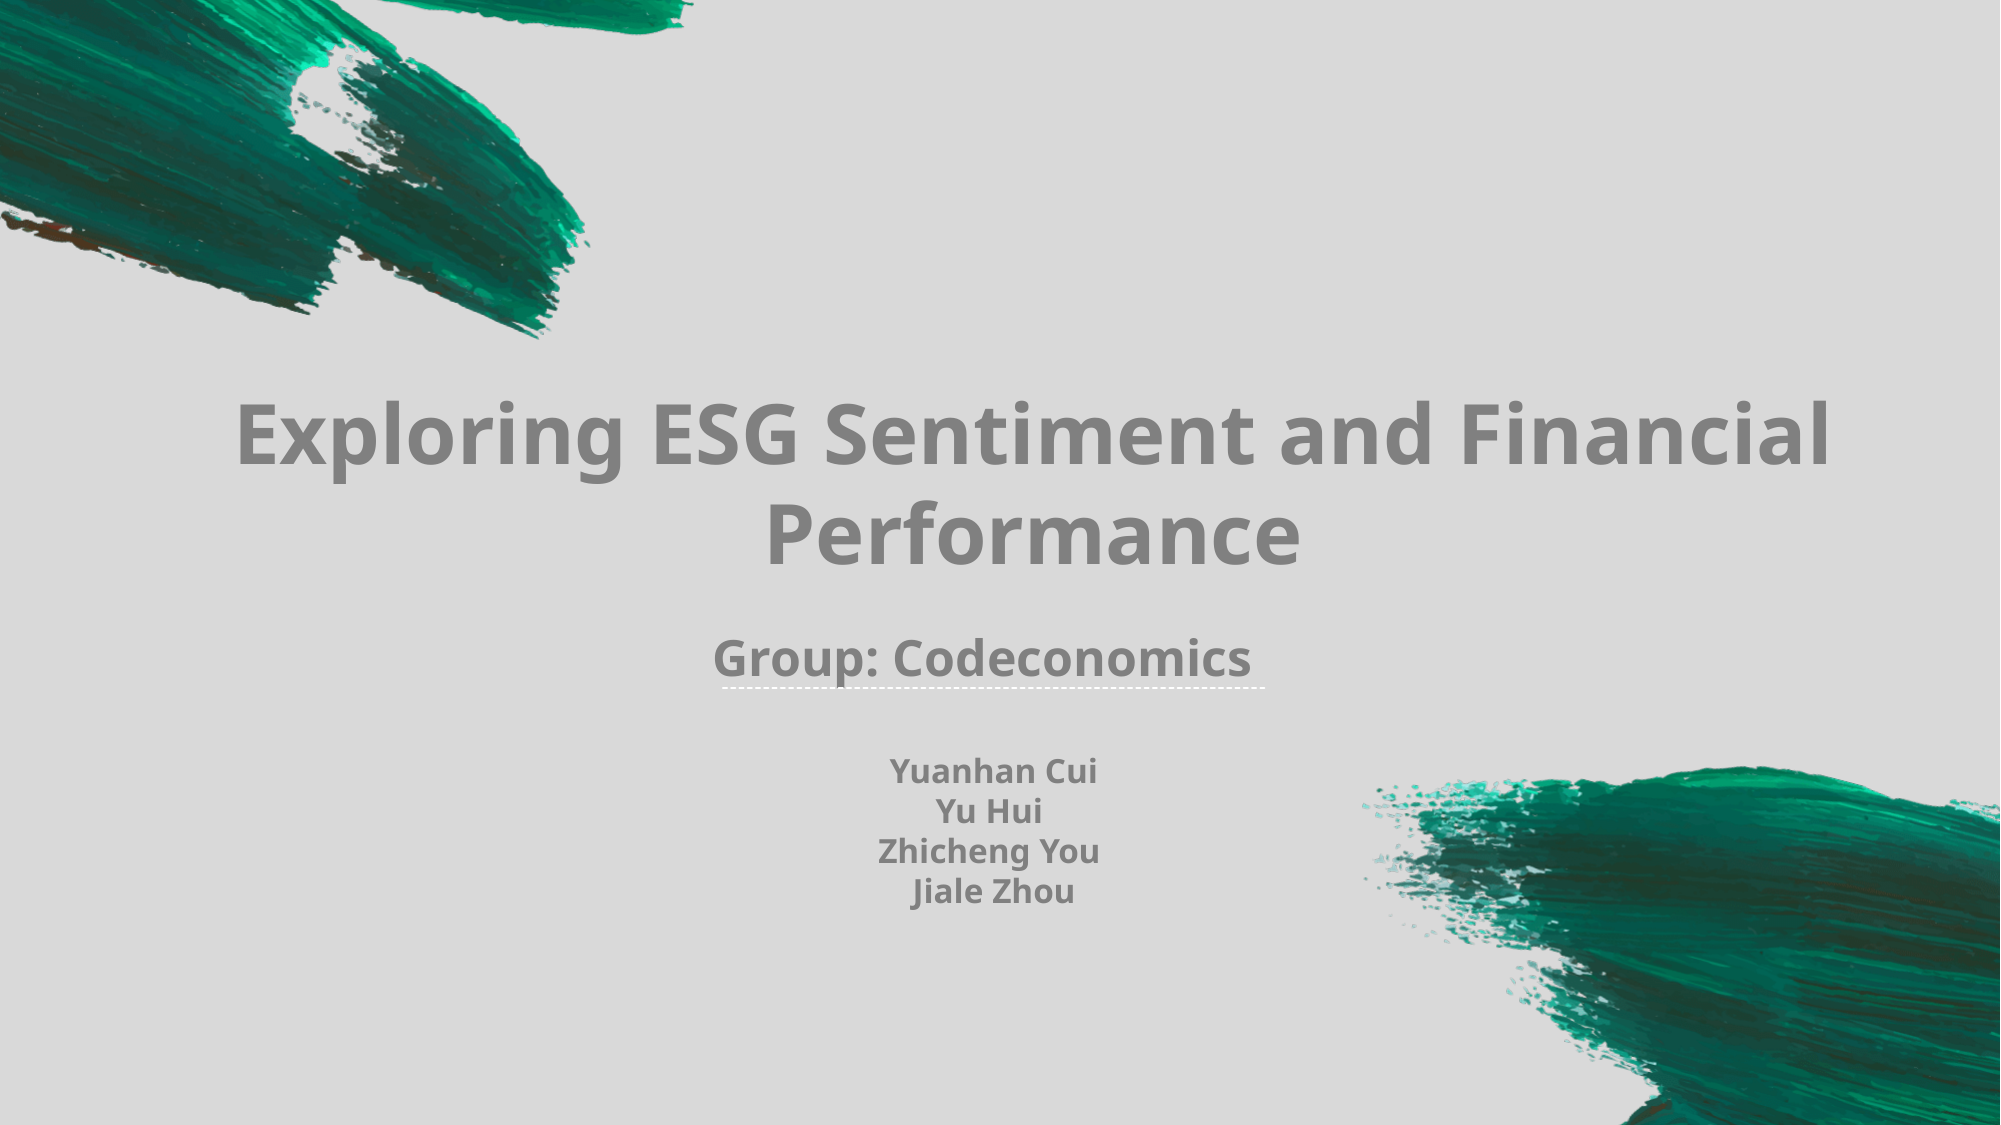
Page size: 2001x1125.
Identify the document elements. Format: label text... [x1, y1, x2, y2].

text_box Exploring ESG Sentiment and Financial Performance [136, 373, 1930, 624]
text_box Group: Codeconomics [544, 624, 1420, 694]
picture [0, 0, 934, 410]
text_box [689, 688, 1143, 961]
picture [1143, 633, 2000, 1125]
